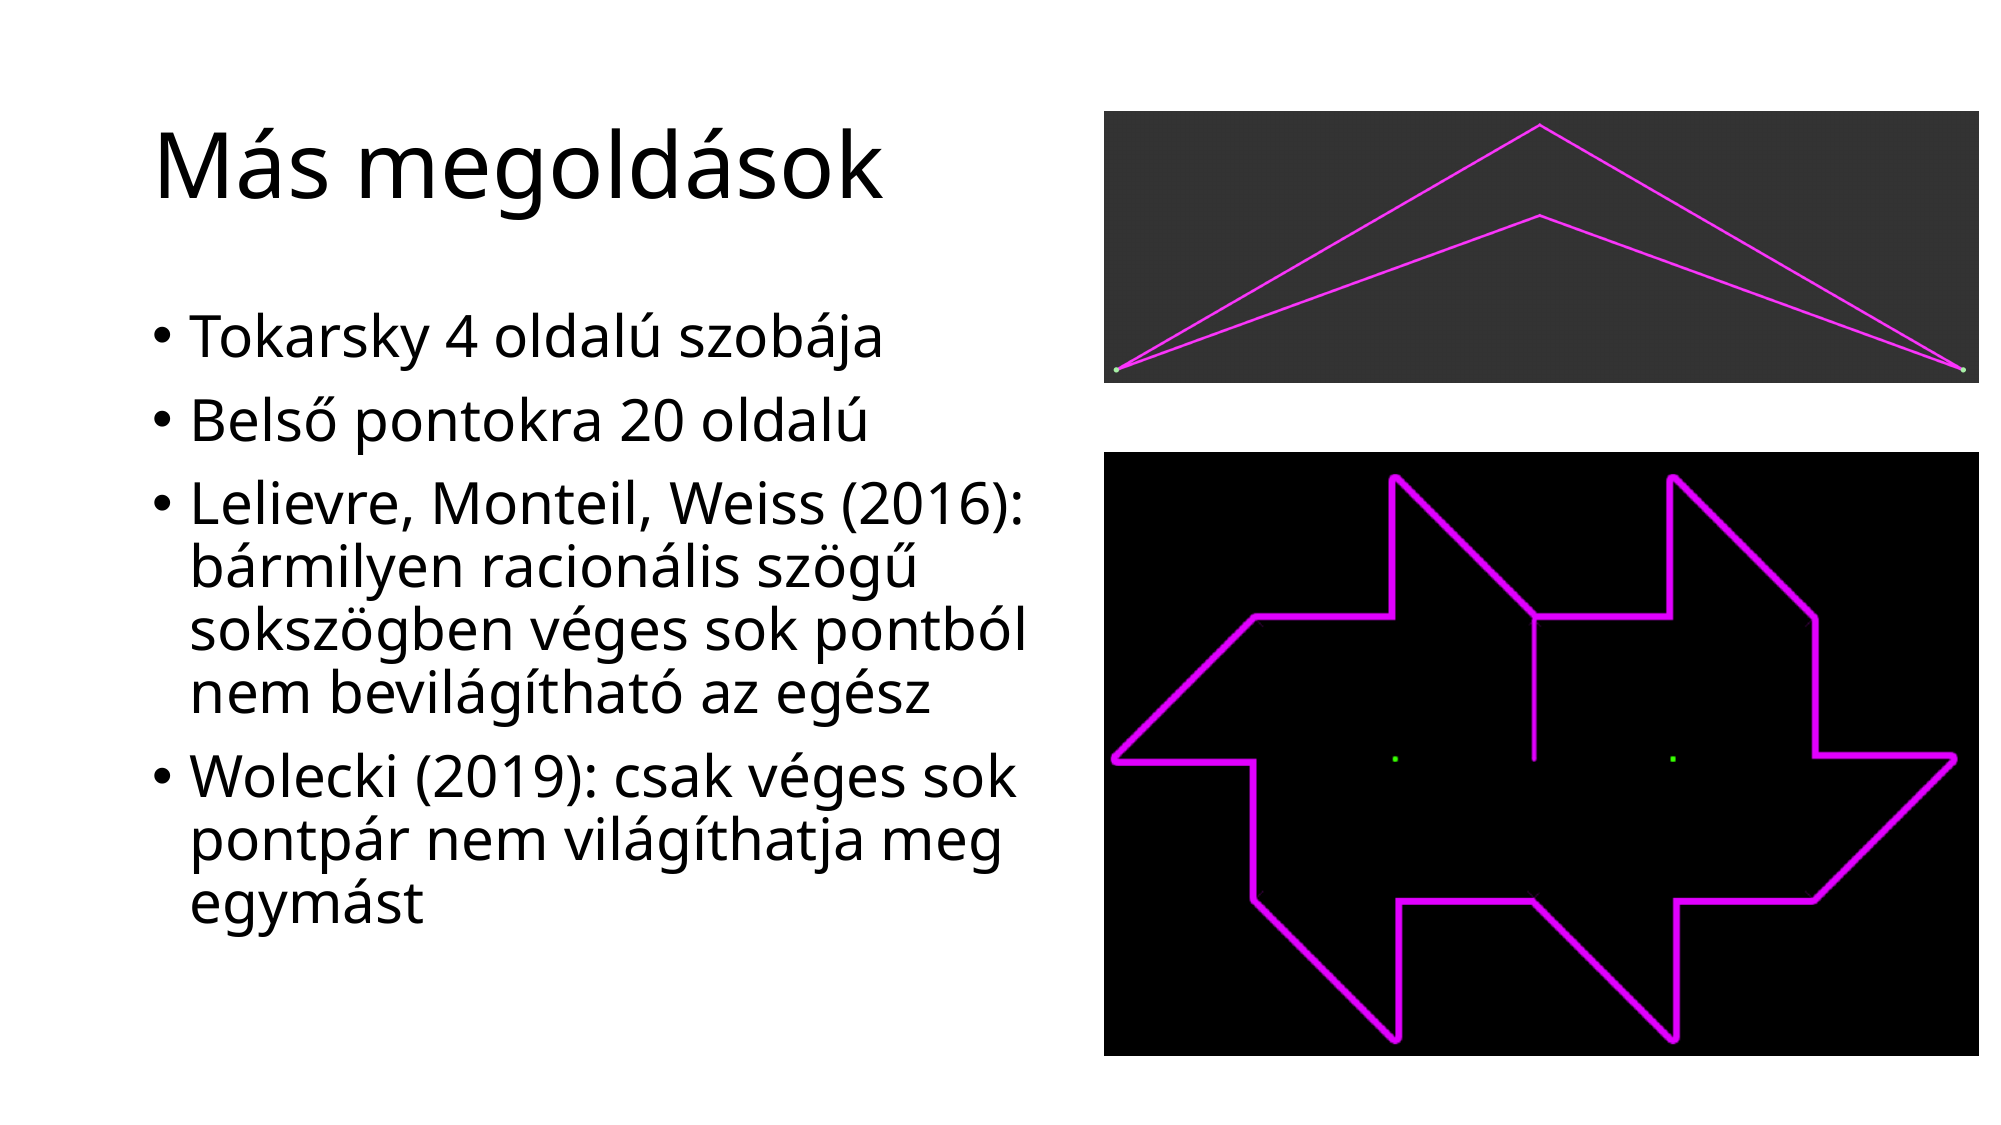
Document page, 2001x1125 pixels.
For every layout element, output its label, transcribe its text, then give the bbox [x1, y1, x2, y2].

list Tokarsky 4 oldalú szobája Belső pontokra 20 oldalú Lelievre, Monteil, Weiss (2016): bármilyen racionális szögű sokszögben véges sok pontból nem bevilágítható az egész Wolecki (2019): csak véges sok pontpár nem világíthatja meg egymást [137, 299, 1134, 1014]
title Más megoldások [137, 59, 1863, 278]
picture [1103, 452, 1979, 1056]
picture [1103, 111, 1979, 384]
